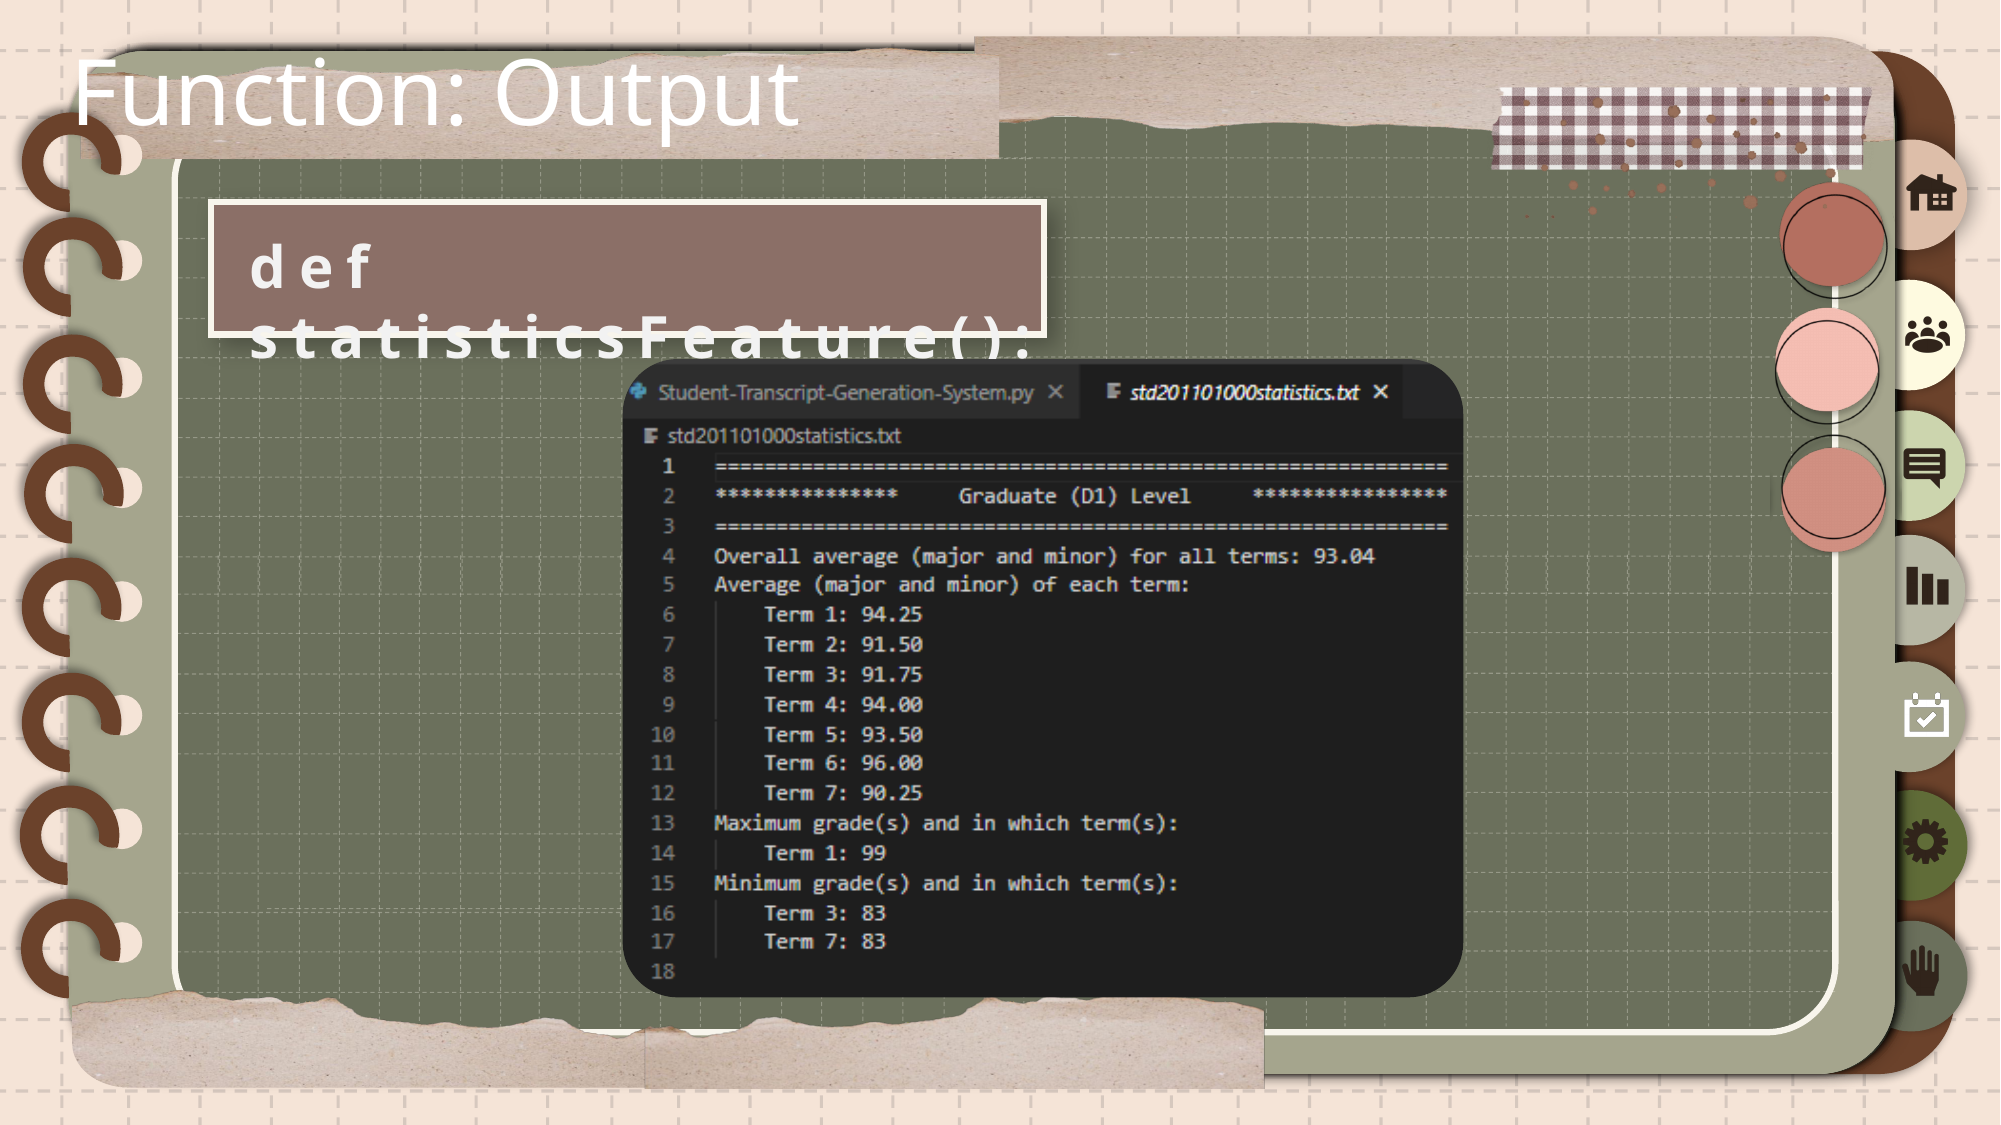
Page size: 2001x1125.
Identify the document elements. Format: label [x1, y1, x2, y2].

picture [1892, 681, 1960, 748]
text_box [174, 160, 1837, 1033]
picture [1887, 937, 1954, 1004]
text_box [72, 966, 1279, 1089]
picture [622, 359, 1464, 998]
text_box [69, 35, 1619, 160]
text_box [20, 113, 143, 998]
picture [1892, 808, 1959, 875]
picture [1487, 0, 1965, 427]
picture [1763, 431, 1961, 617]
text_box [0, 0, 2000, 1125]
text_box [1778, 35, 1894, 160]
